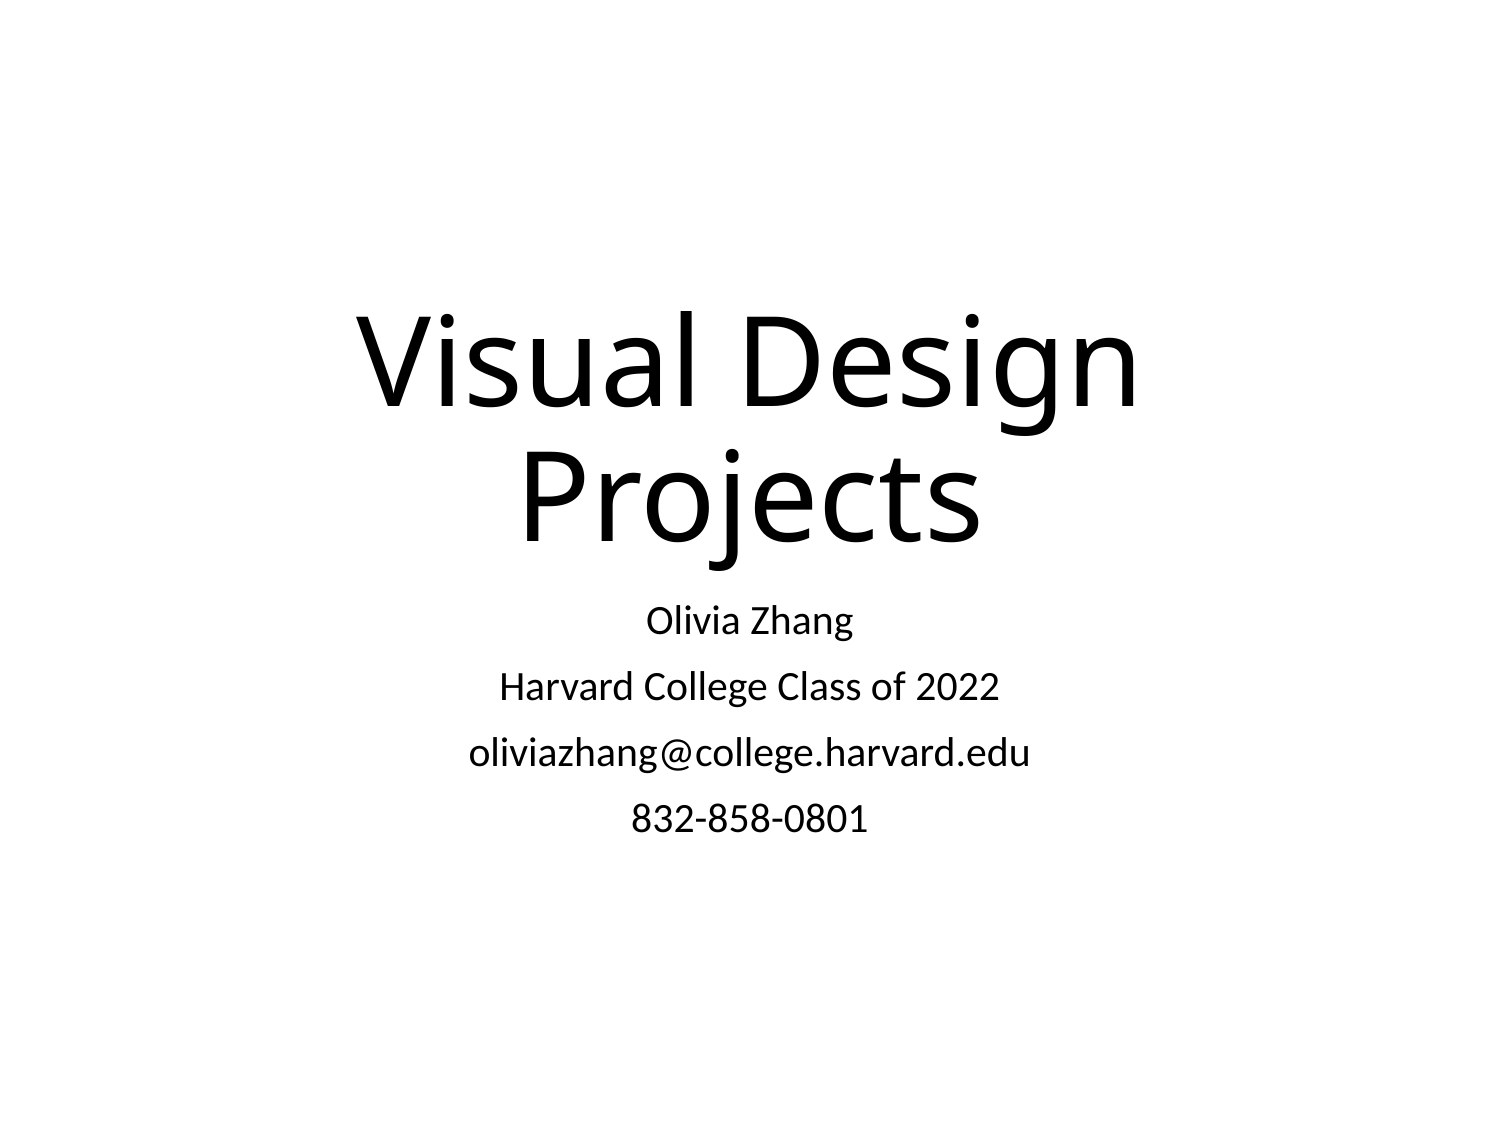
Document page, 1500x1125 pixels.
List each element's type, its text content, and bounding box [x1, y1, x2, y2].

title Visual Design Projects [112, 184, 1388, 576]
subtitle Olivia Zhang Harvard College Class of 2022 oliviazhang@college.harvard.edu 832-858-0801 [187, 590, 1313, 863]
